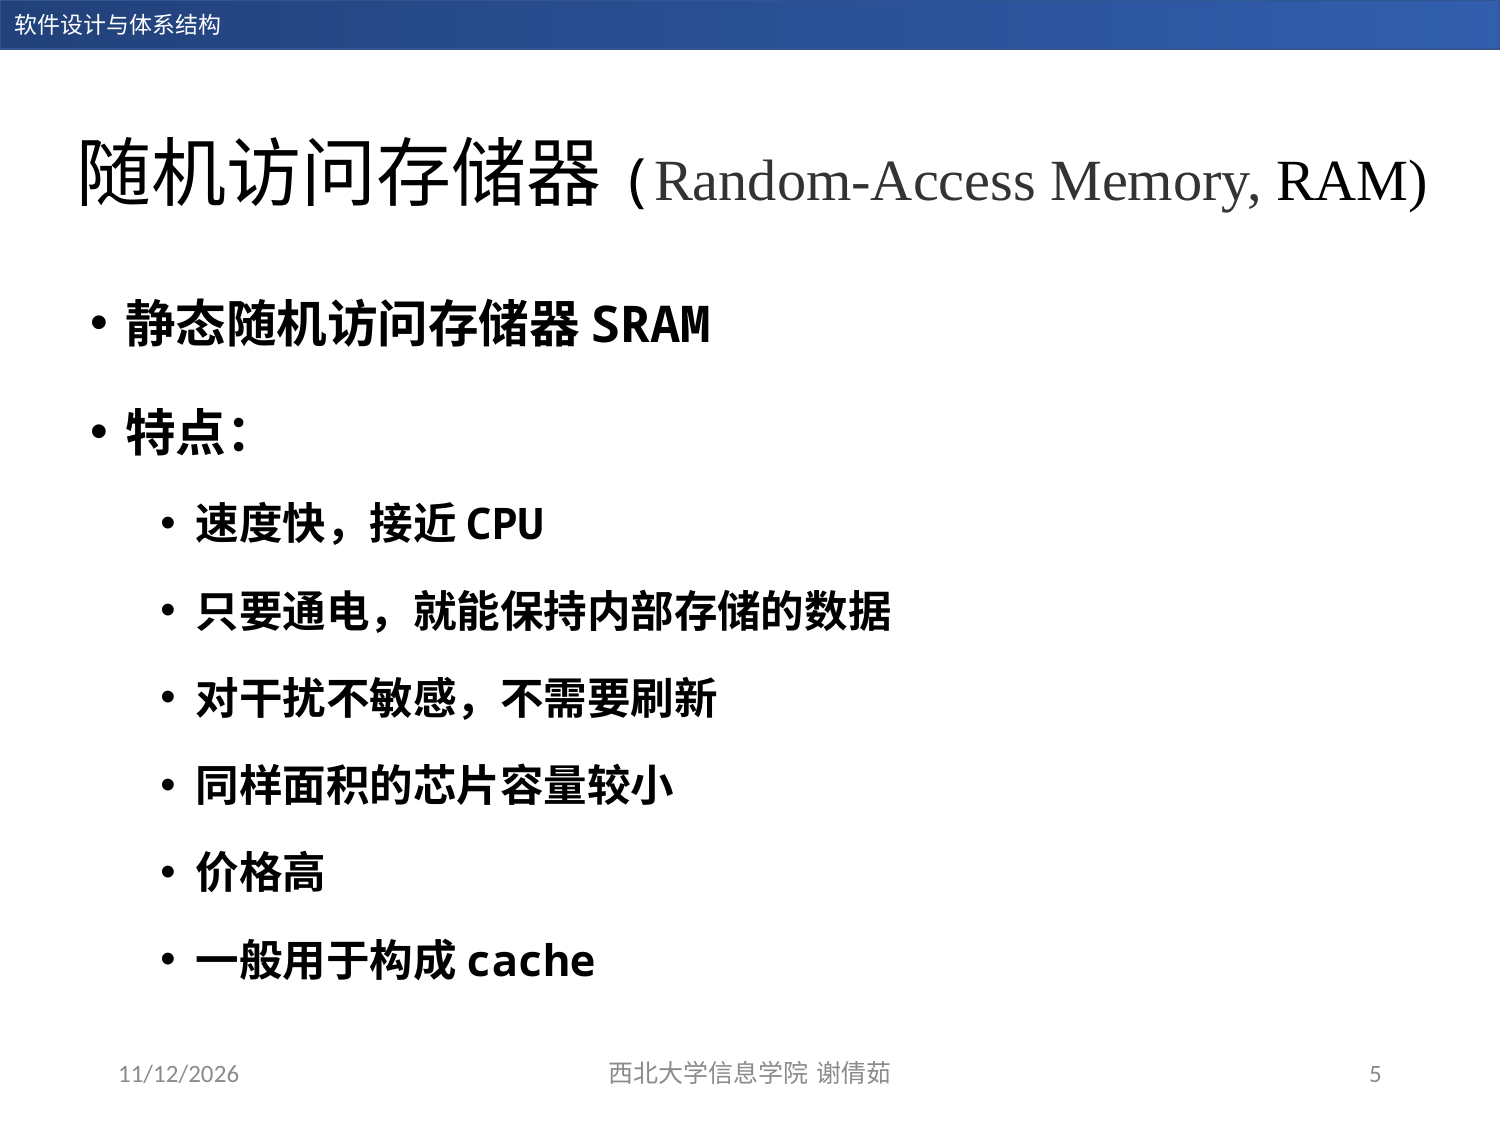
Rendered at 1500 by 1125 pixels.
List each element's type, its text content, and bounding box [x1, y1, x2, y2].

list 静态随机访问存储器SRAM 特点： 速度快，接近CPU 只要通电，就能保持内部存储的数据 对干扰不敏感，不需要刷新 同样面积的芯片容量较小 价格高 一般用于构成cache [75, 253, 1425, 996]
footer 西北大学信息学院 谢倩茹 [496, 1042, 1004, 1103]
slide_number 5 [1059, 1042, 1397, 1103]
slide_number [103, 1042, 441, 1103]
title 随机访问存储器(Random-Access Memory, RAM) [61, 67, 1500, 286]
